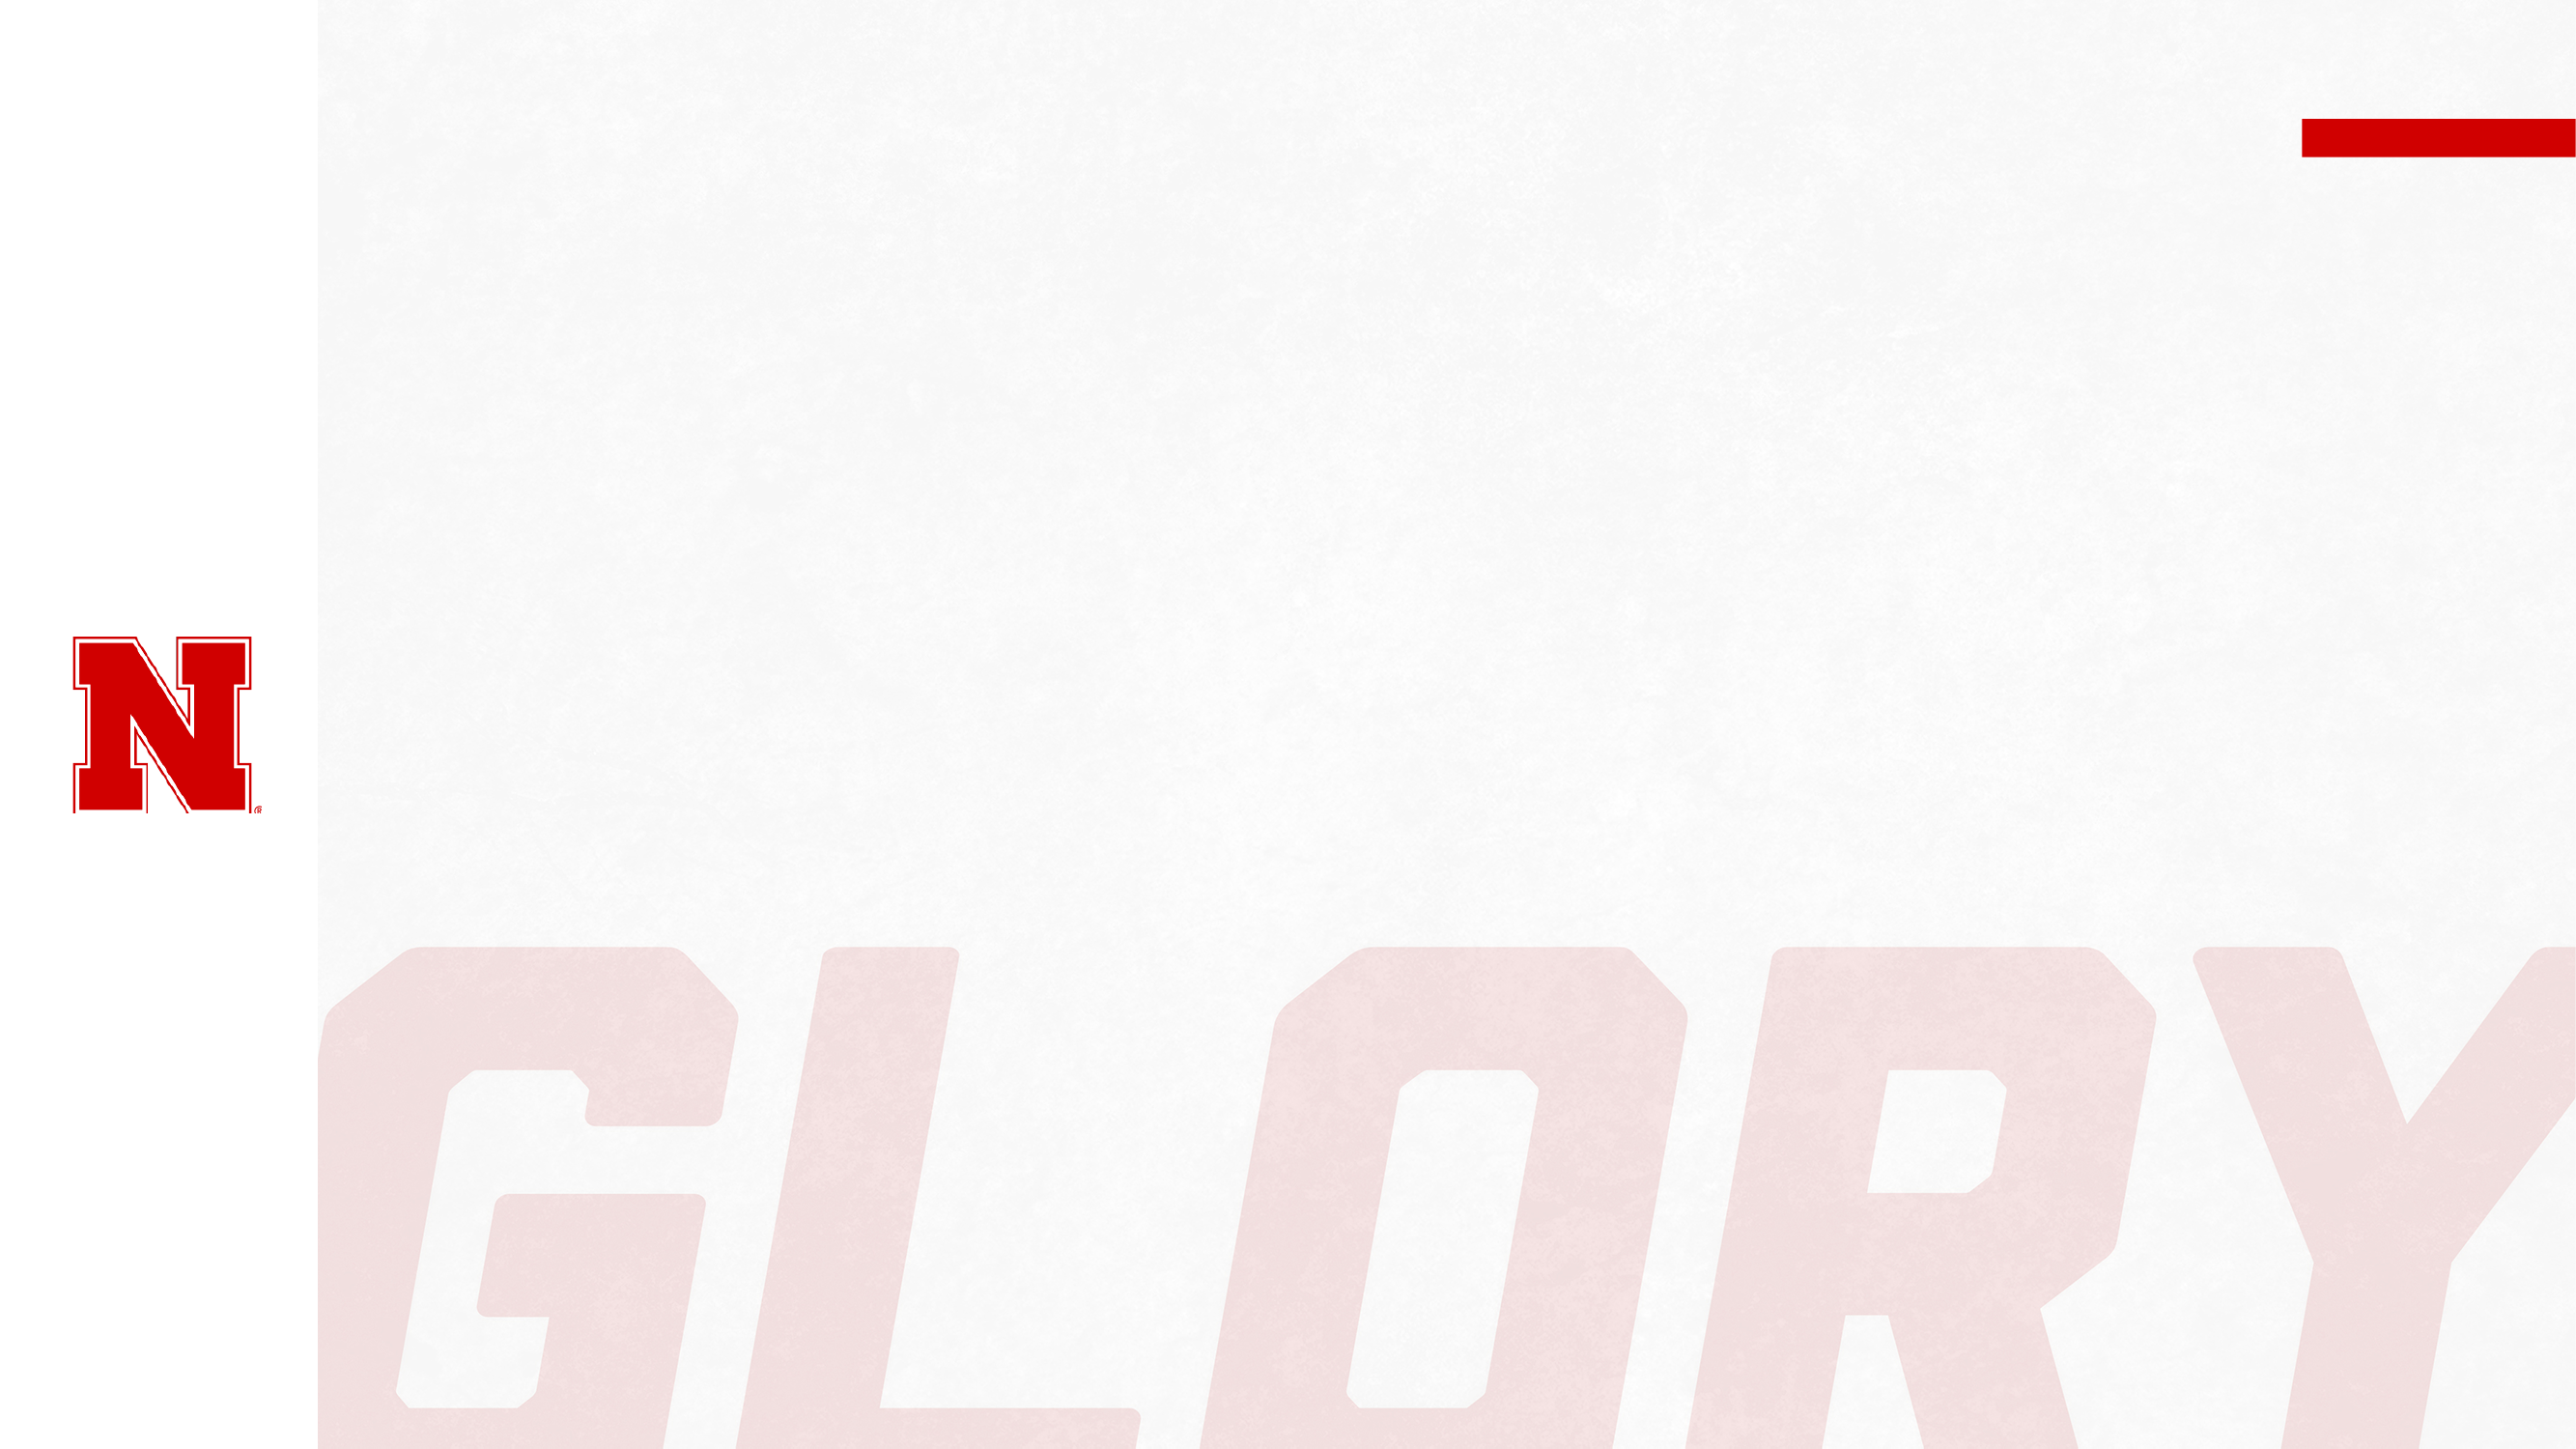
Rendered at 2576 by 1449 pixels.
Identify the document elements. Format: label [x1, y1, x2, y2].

picture [318, 0, 2576, 1449]
